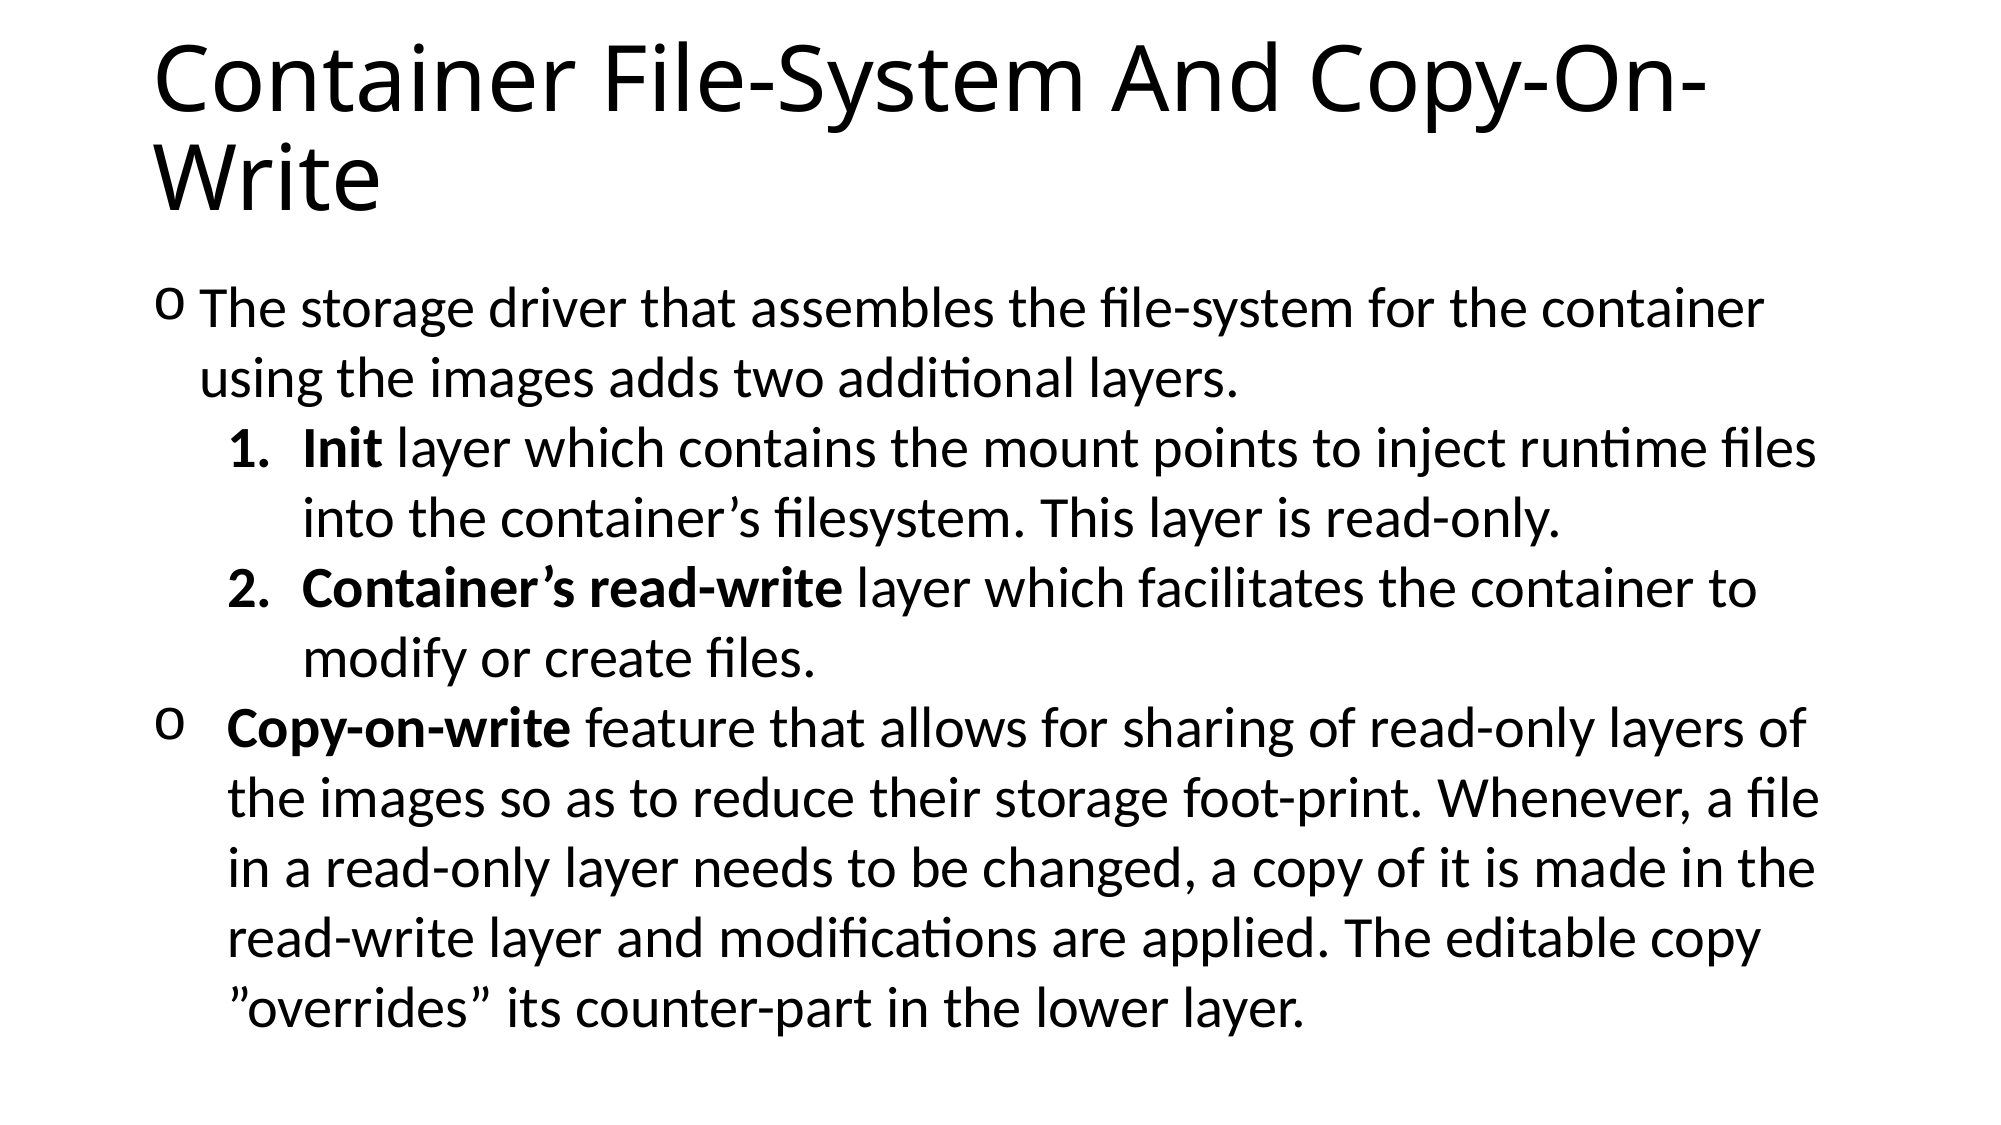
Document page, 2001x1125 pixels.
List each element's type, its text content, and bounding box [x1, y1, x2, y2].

text_box The storage driver that assembles the file-system for the container using the images adds two additional layers. Init layer which contains the mount points to inject runtime files into the container’s filesystem. This layer is read-only. Container’s read-write layer which facilitates the container to modify or create files. Copy-on-write feature that allows for sharing of read-only layers of the images so as to reduce their storage foot-print. Whenever, a file in a read-only layer needs to be changed, a copy of it is made in the read-write layer and modifications are applied. The editable copy ”overrides” its counter-part in the lower layer. [137, 261, 1882, 1047]
title Container File-System And Copy-On-Write [137, 59, 1863, 202]
